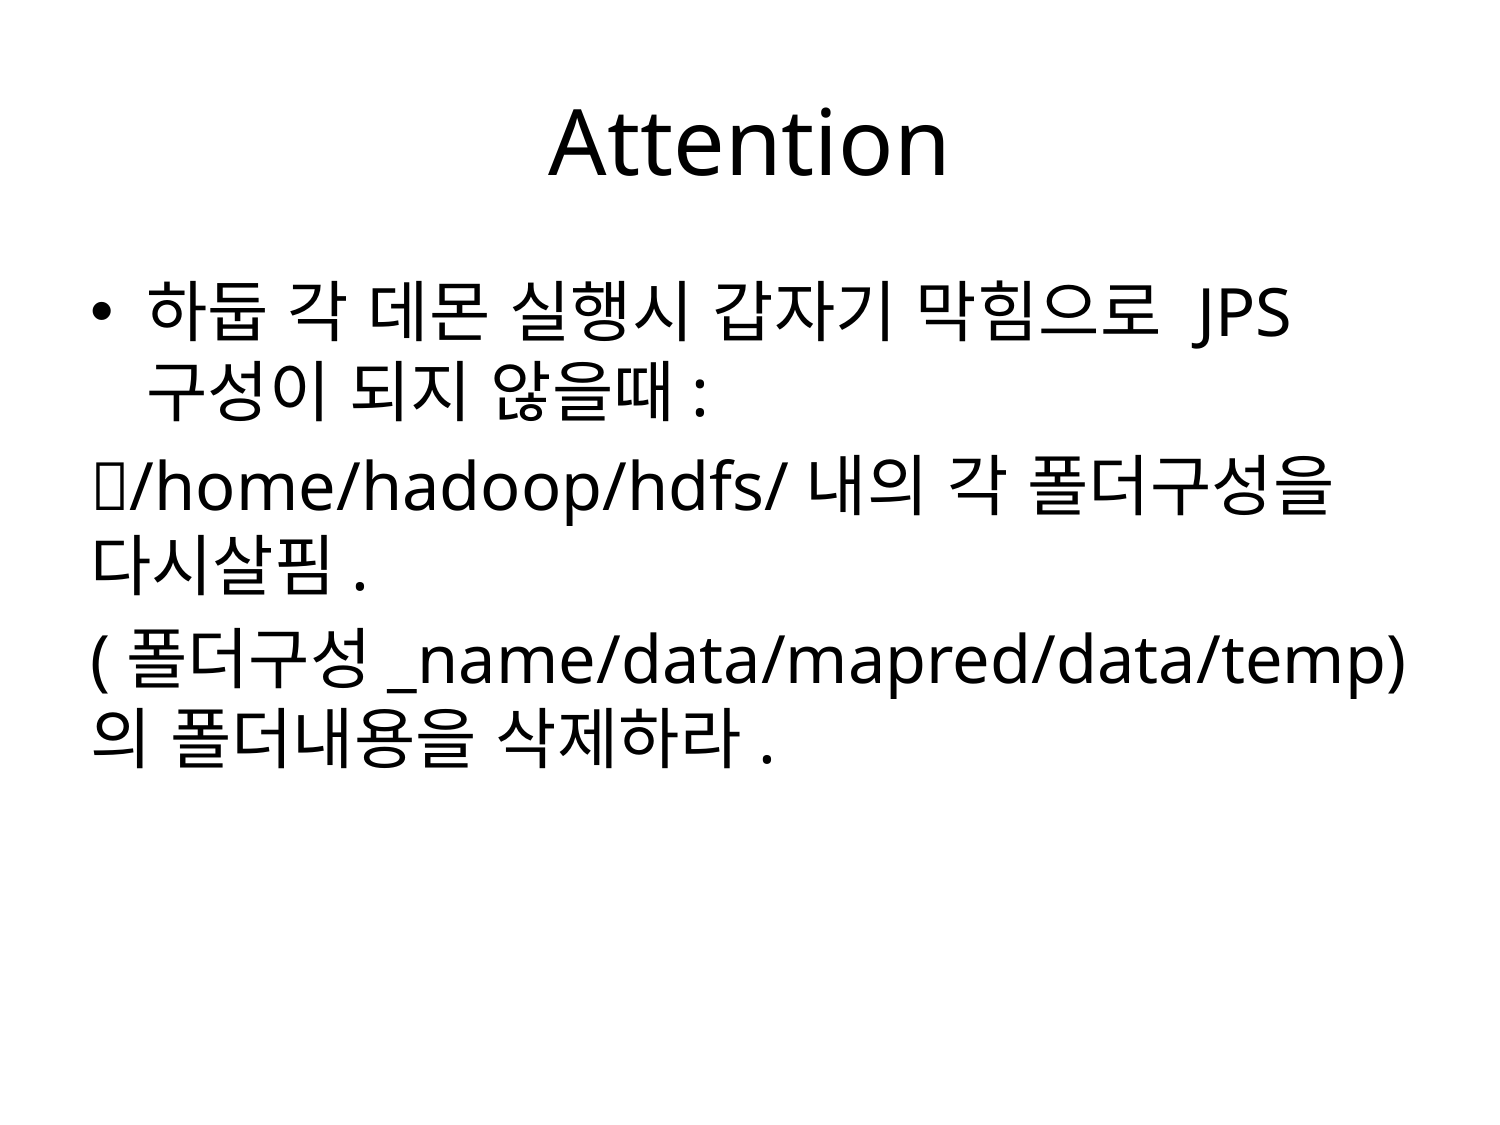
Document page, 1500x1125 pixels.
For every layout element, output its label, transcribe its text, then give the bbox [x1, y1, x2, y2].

title Attention [75, 45, 1425, 233]
list 하둡 각 데몬 실행시 갑자기 막힘으로 JPS구성이 되지 않을때: /home/hadoop/hdfs/내의 각 폴더구성을 다시살핌. (폴더구성_name/data/mapred/data/temp)의 폴더내용을 삭제하라. [75, 262, 1425, 1005]
